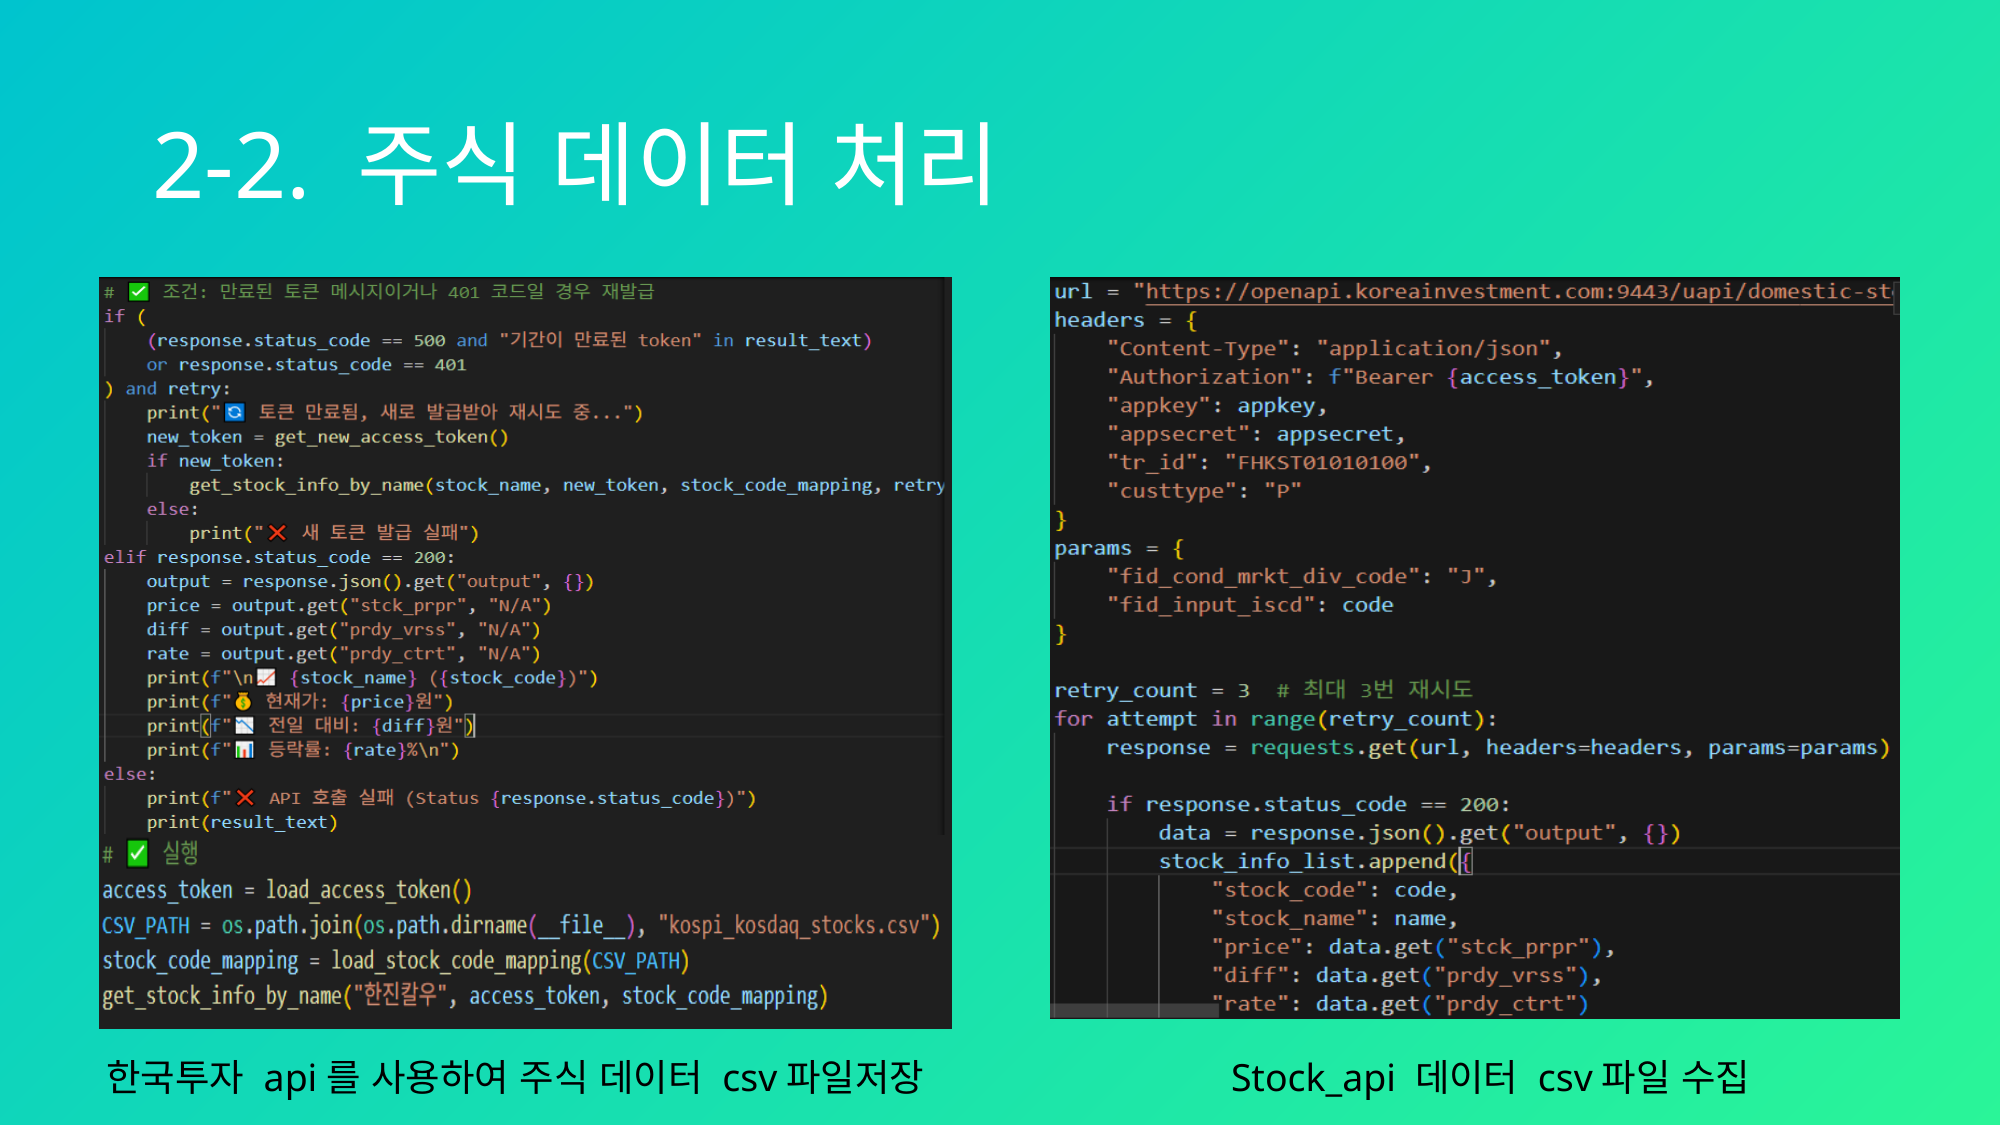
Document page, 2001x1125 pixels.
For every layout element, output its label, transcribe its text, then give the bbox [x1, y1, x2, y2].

picture [1049, 277, 1900, 1020]
text_box Stock_api 데이터 csv파일 수집 [1050, 1046, 1932, 1106]
text_box 한국투자 api를 사용하여 주식 데이터 csv파일저장 [91, 1046, 973, 1106]
title 2-2. 주식 데이터 처리 [137, 59, 1863, 278]
picture [99, 835, 952, 1029]
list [99, 277, 952, 835]
